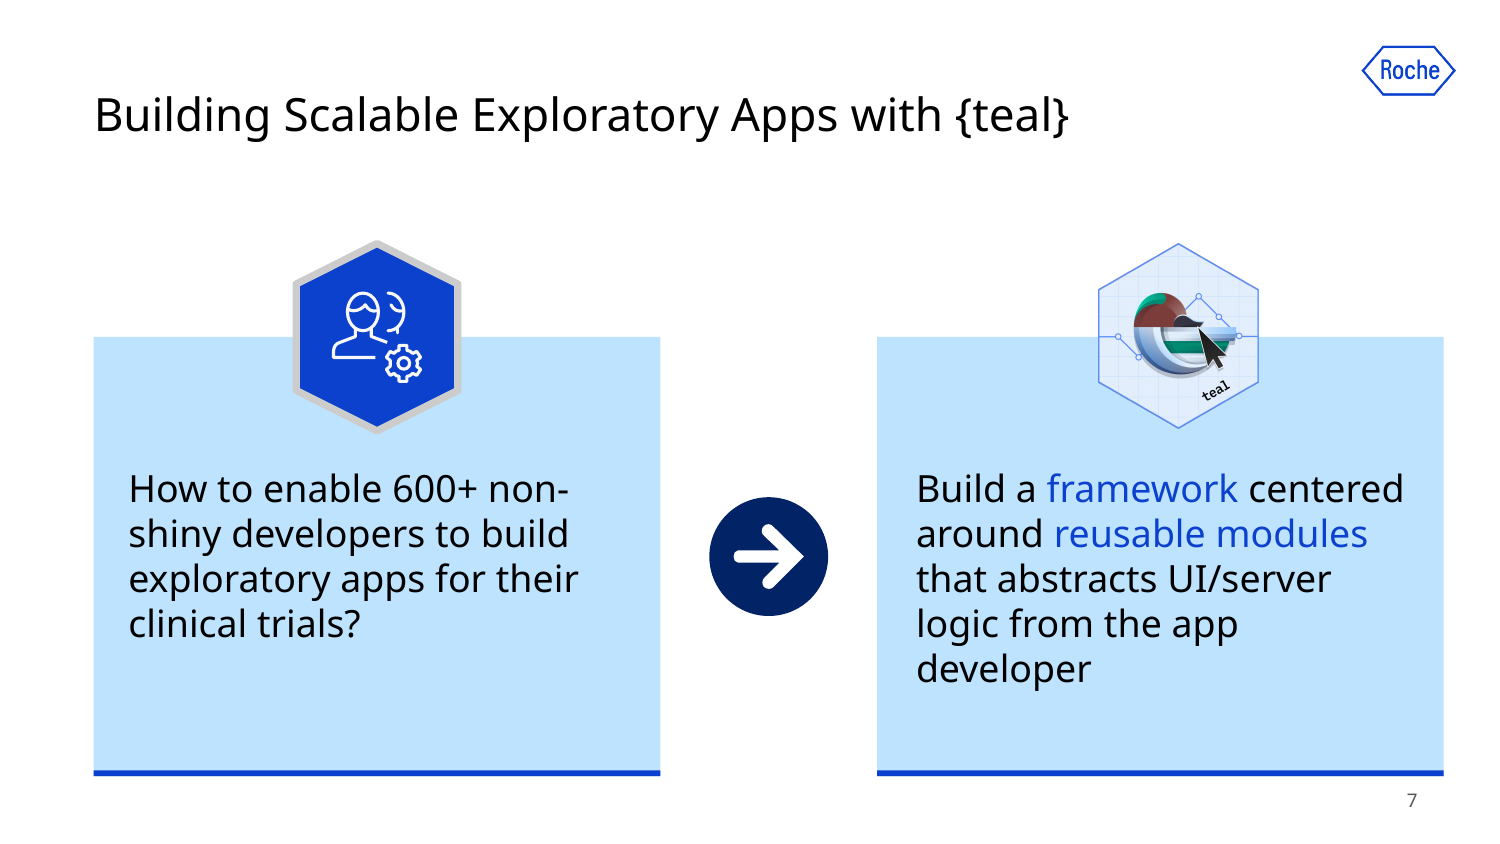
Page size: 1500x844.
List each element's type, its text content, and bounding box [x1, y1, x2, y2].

picture [1359, 43, 1458, 97]
title Building Scalable Exploratory Apps with {teal} [93, 70, 1313, 165]
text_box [709, 336, 1444, 777]
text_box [93, 243, 661, 777]
picture [1098, 243, 1260, 429]
